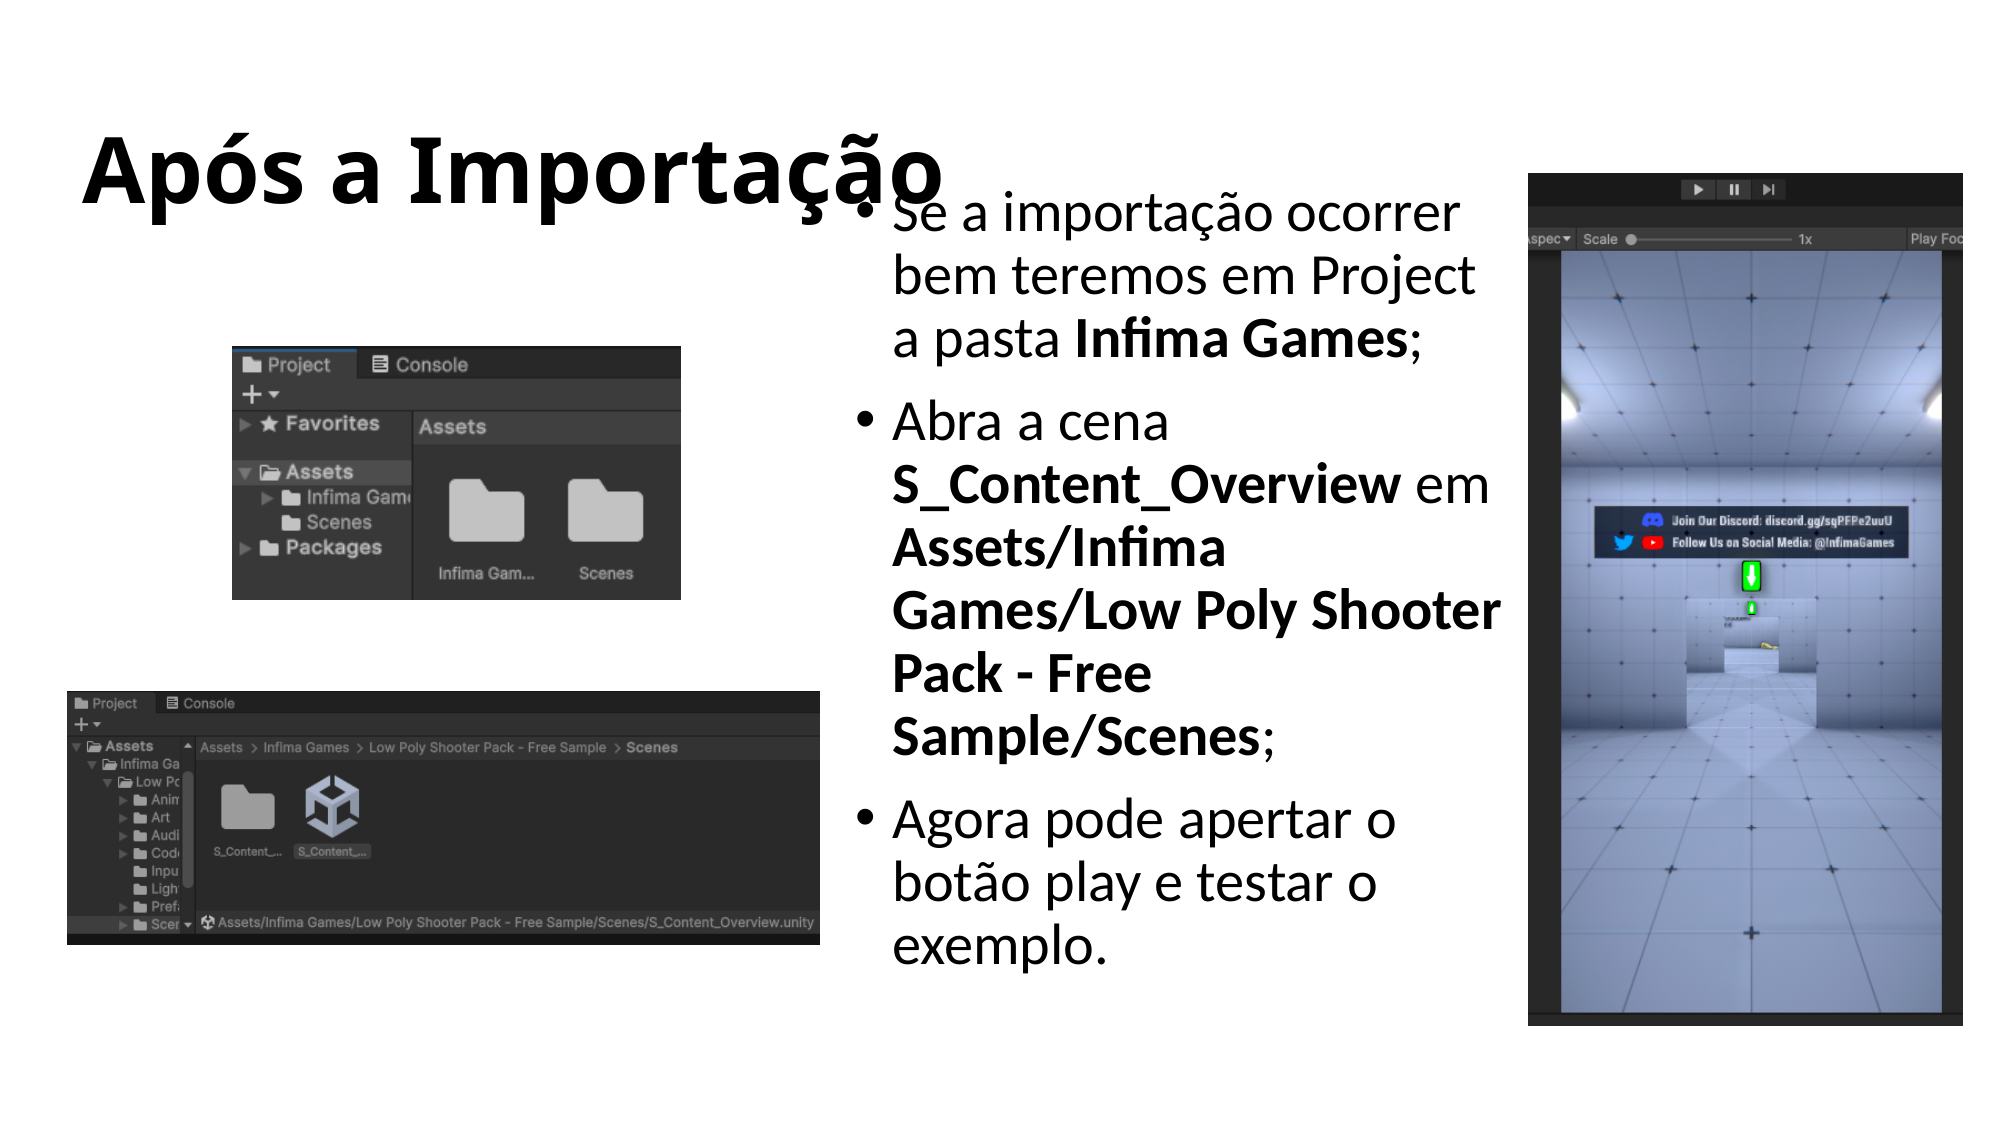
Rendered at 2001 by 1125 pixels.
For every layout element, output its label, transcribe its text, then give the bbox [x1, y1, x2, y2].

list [231, 346, 681, 600]
picture [67, 691, 820, 945]
list Se a importação ocorrer bem teremos em Project a pasta Infima Games; Abra a cena S_Content_Overview em Assets/Infima Games/Low Poly Shooter Pack - Free Sample/Scenes; Agora pode apertar o botão play e testar o exemplo. [840, 173, 1528, 1026]
title Após a Importação [67, 64, 1793, 283]
picture [1528, 173, 1963, 1026]
